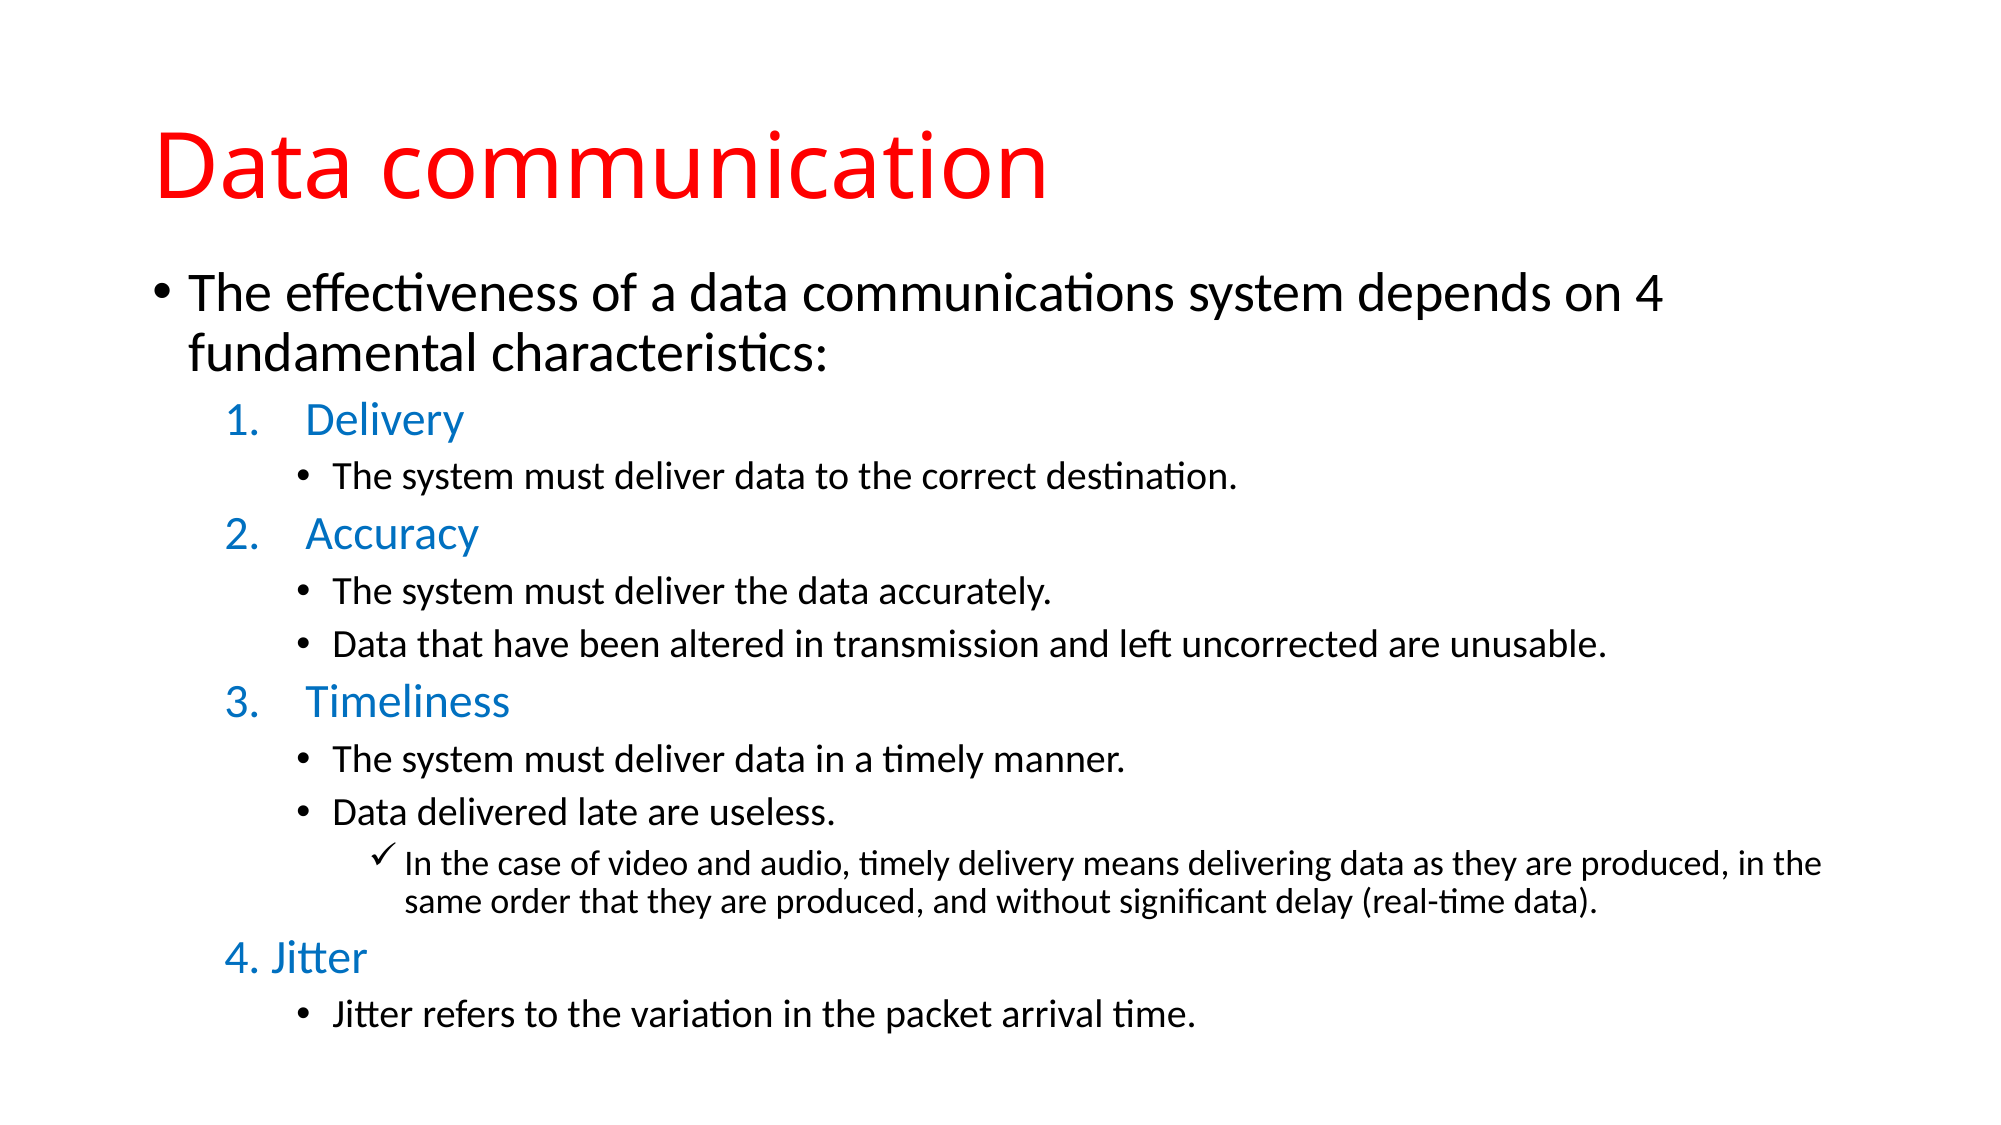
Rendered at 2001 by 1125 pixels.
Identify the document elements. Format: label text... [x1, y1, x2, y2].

list The effectiveness of a data communications system depends on 4 fundamental characteristics: Delivery The system must deliver data to the correct destination. Accuracy The system must deliver the data accurately. Data that have been altered in transmission and left uncorrected are unusable. Timeliness The system must deliver data in a timely manner. Data delivered late are useless. In the case of video and audio, timely delivery means delivering data as they are produced, in the same order that they are produced, and without significant delay (real-time data). 4. Jitter Jitter refers to the variation in the packet arrival time. [137, 255, 1863, 1048]
title Data communication [137, 59, 1863, 255]
